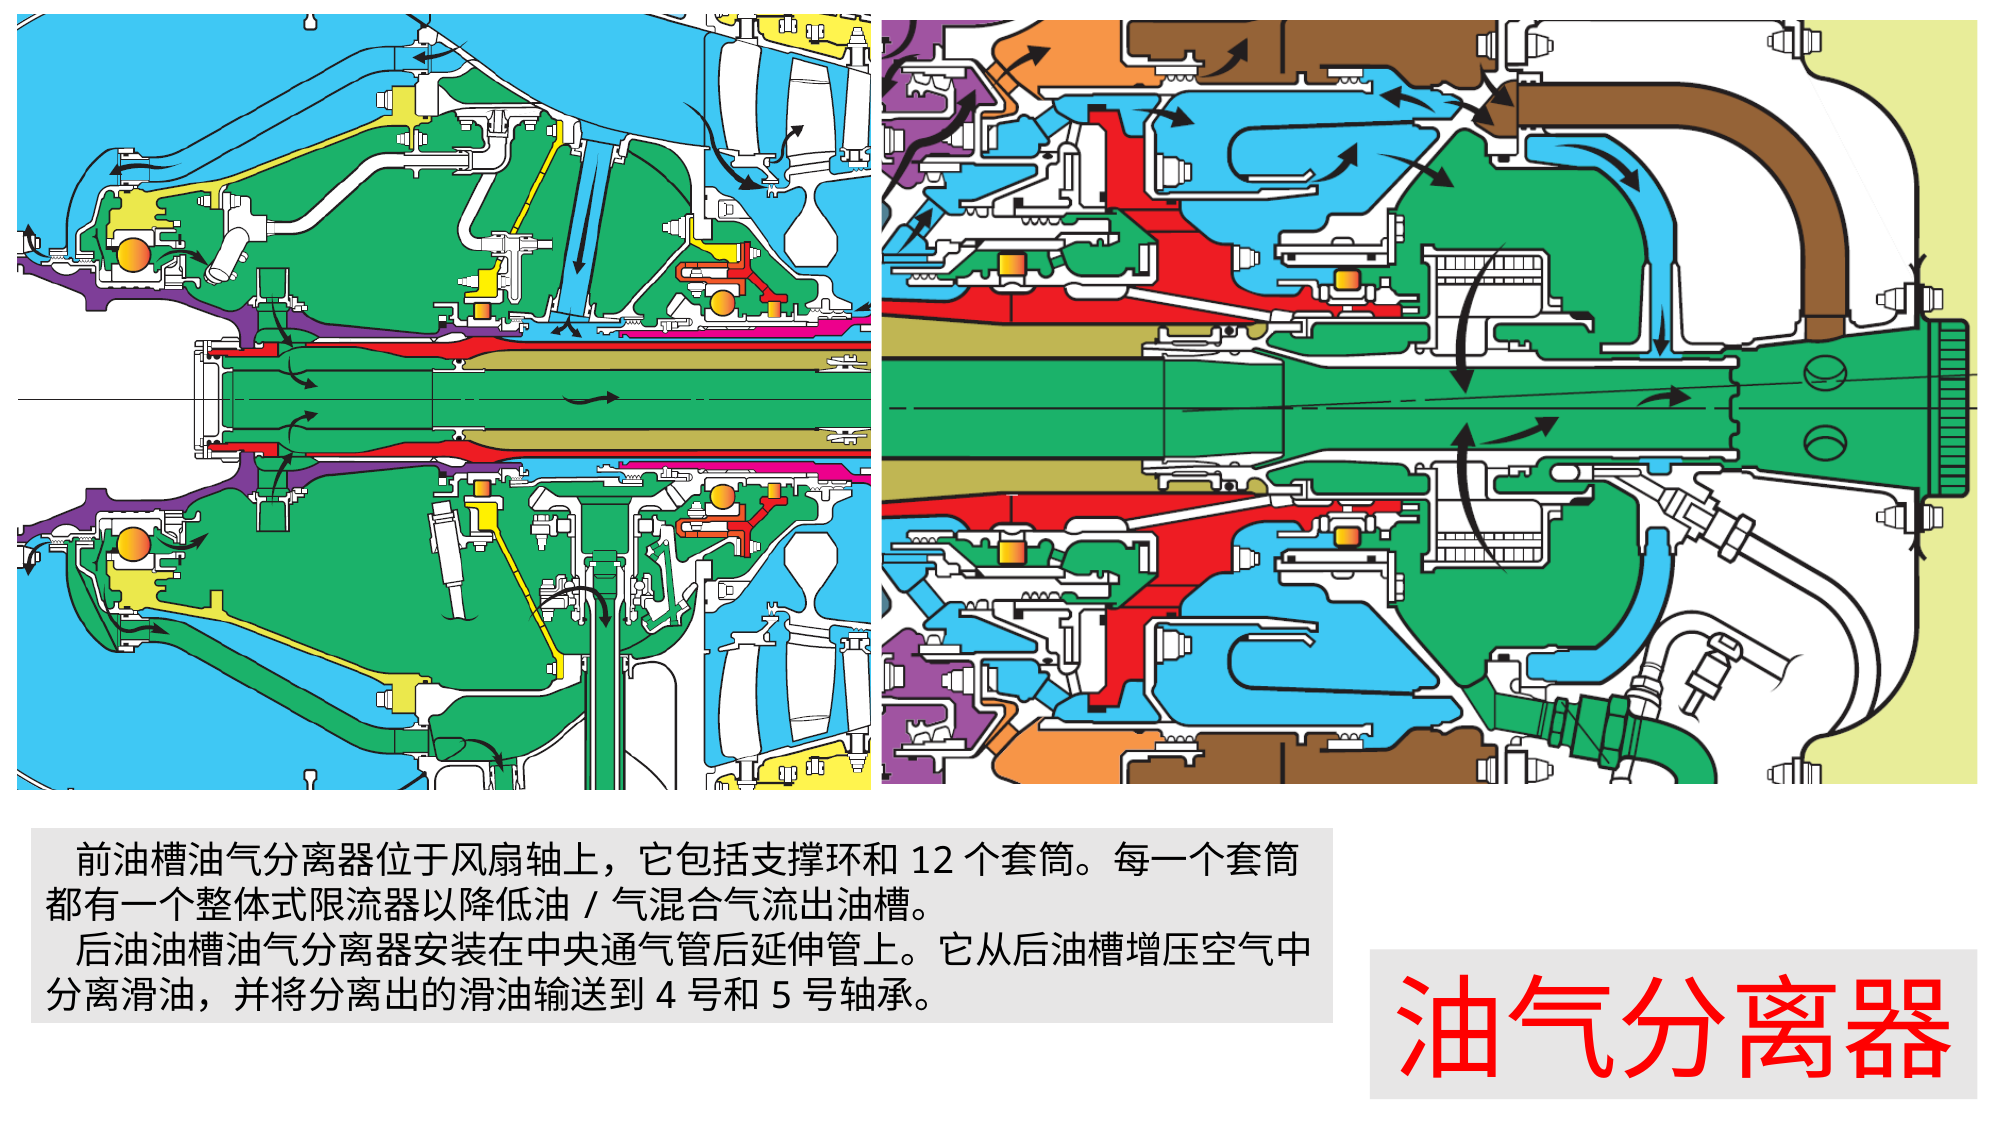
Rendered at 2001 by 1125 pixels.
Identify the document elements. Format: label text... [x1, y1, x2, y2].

text_box 油气分离器 [1369, 949, 1978, 1100]
text_box 前油槽油气分离器位于风扇轴上，它包括支撑环和12个套筒。每一个套筒都有一个整体式限流器以降低油/气混合气流出油槽。 后油油槽油气分离器安装在中央通气管后延伸管上。它从后油槽增压空气中分离滑油，并将分离出的滑油输送到4号和5号轴承。 [31, 828, 1333, 1023]
picture [881, 20, 1978, 784]
picture [16, 14, 871, 790]
